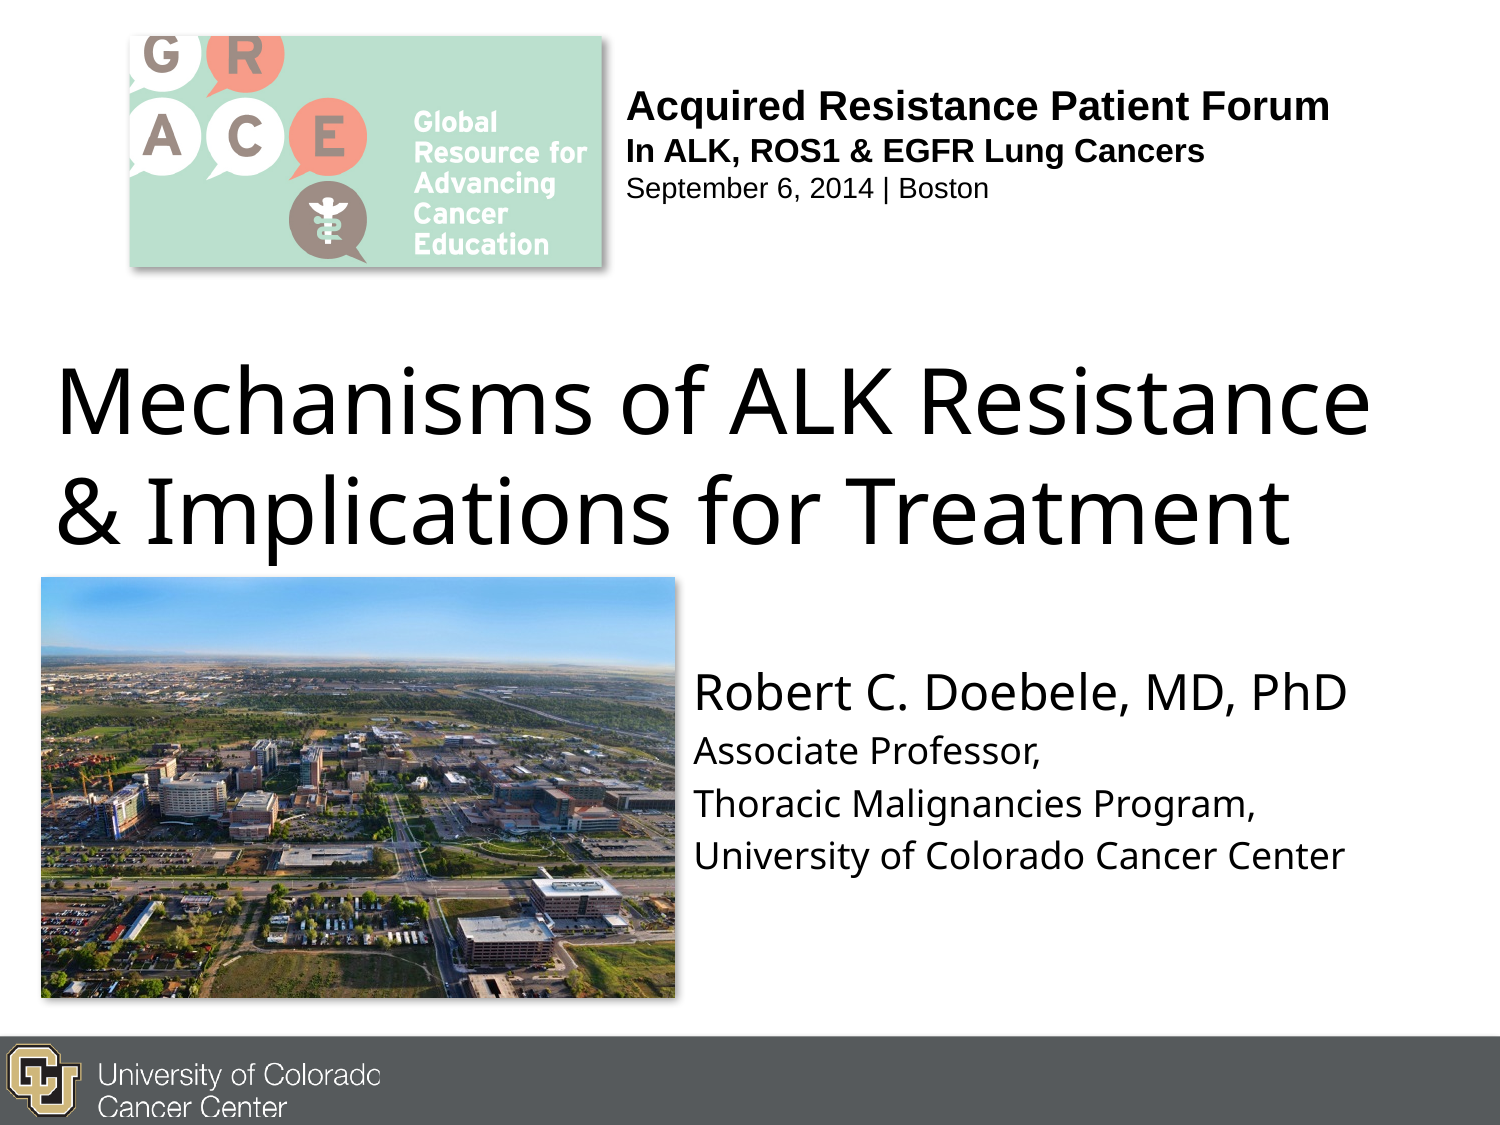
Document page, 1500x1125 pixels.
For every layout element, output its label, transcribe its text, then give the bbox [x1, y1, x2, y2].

subtitle Robert C. Doebele, MD, PhD Associate Professor, Thoracic Malignancies Program, University of Colorado Cancer Center [684, 652, 1407, 940]
picture [41, 576, 675, 998]
text_box Acquired Resistance Patient Forum In ALK, ROS1 & EGFR Lung Cancers September 6, 2014 | Boston [611, 71, 1347, 239]
title Mechanisms of ALK Resistance & Implications for Treatment [39, 332, 1424, 574]
picture [129, 36, 602, 268]
